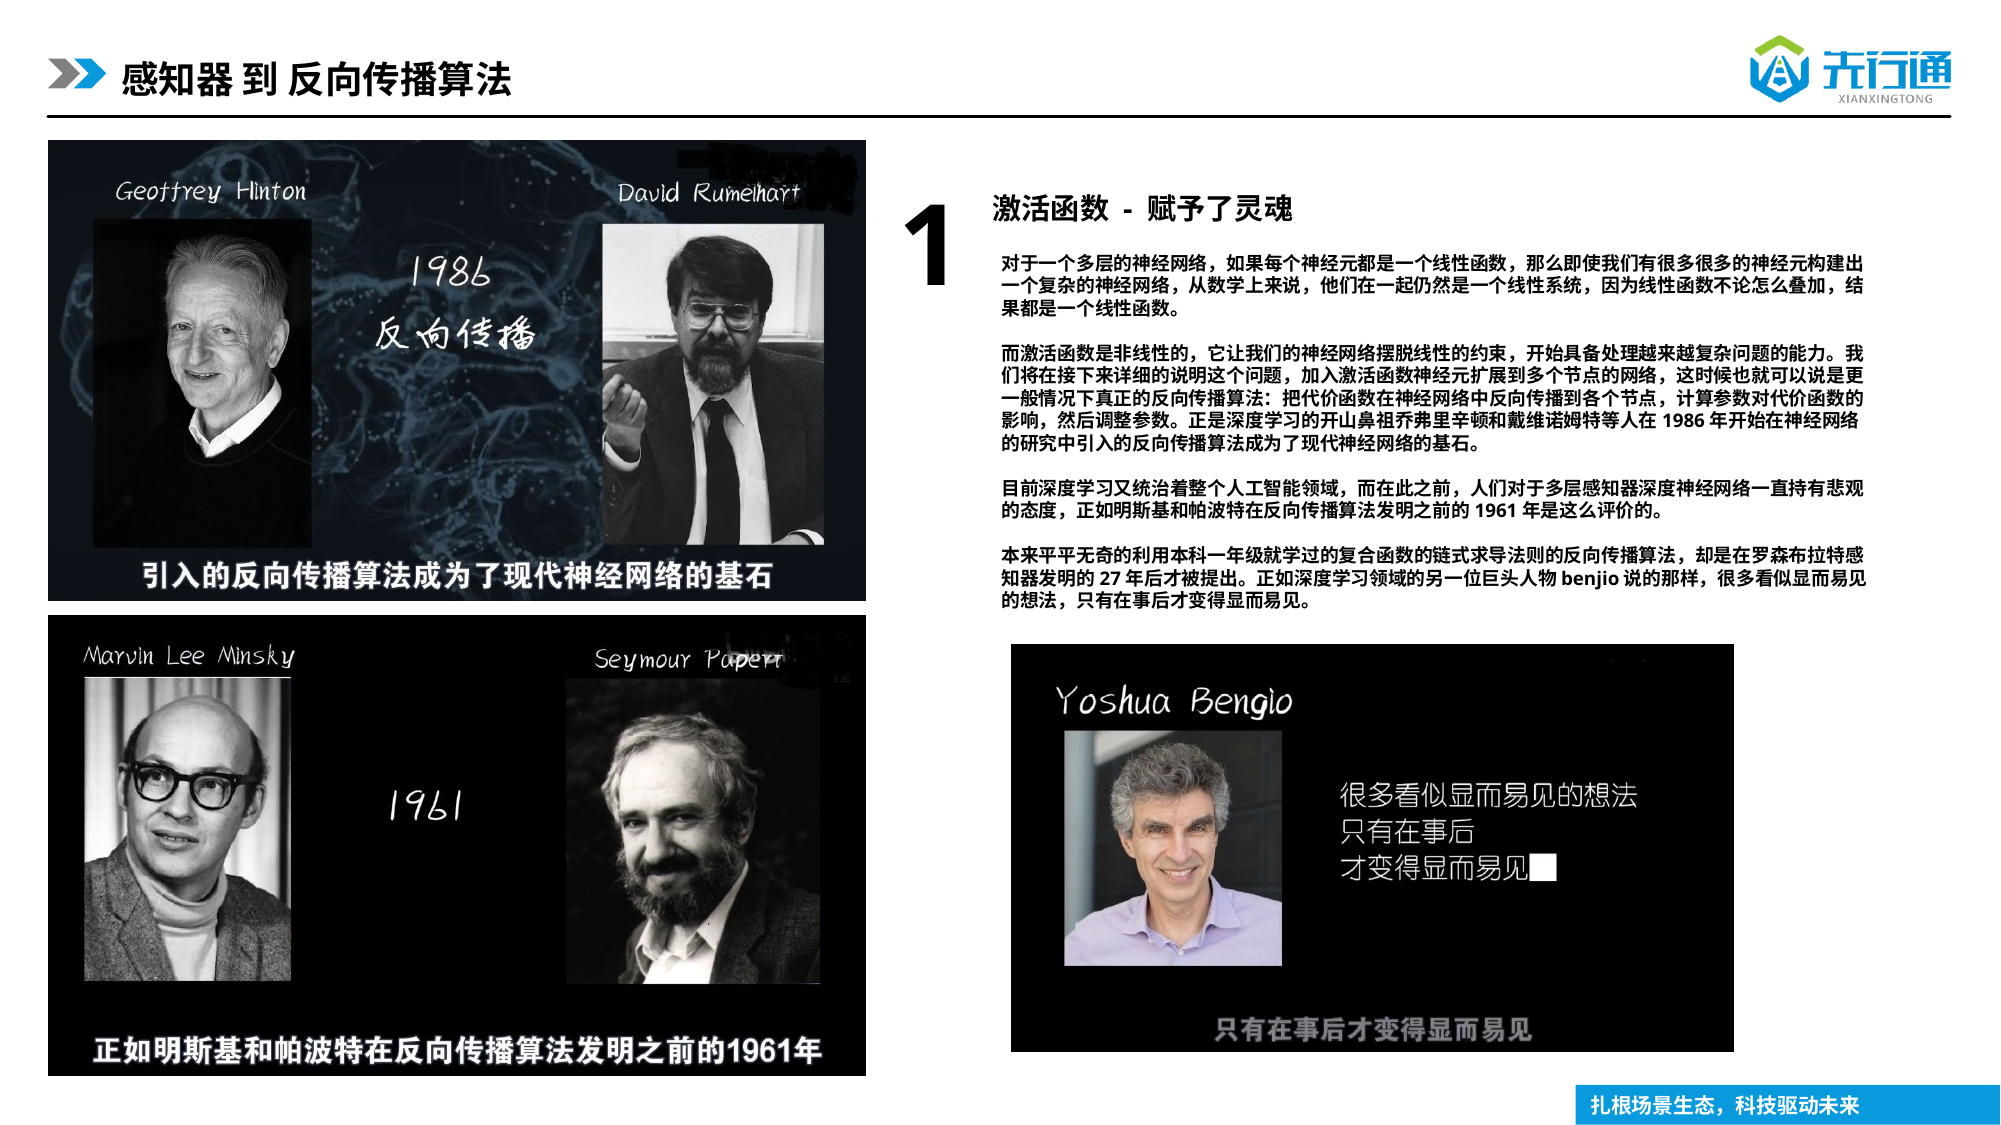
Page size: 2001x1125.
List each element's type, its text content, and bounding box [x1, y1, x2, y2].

title 感知器 到 反向传播算法 [106, 37, 1957, 110]
picture [1010, 644, 1734, 1052]
picture [48, 140, 866, 601]
picture [48, 615, 866, 1076]
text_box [851, 139, 1889, 632]
